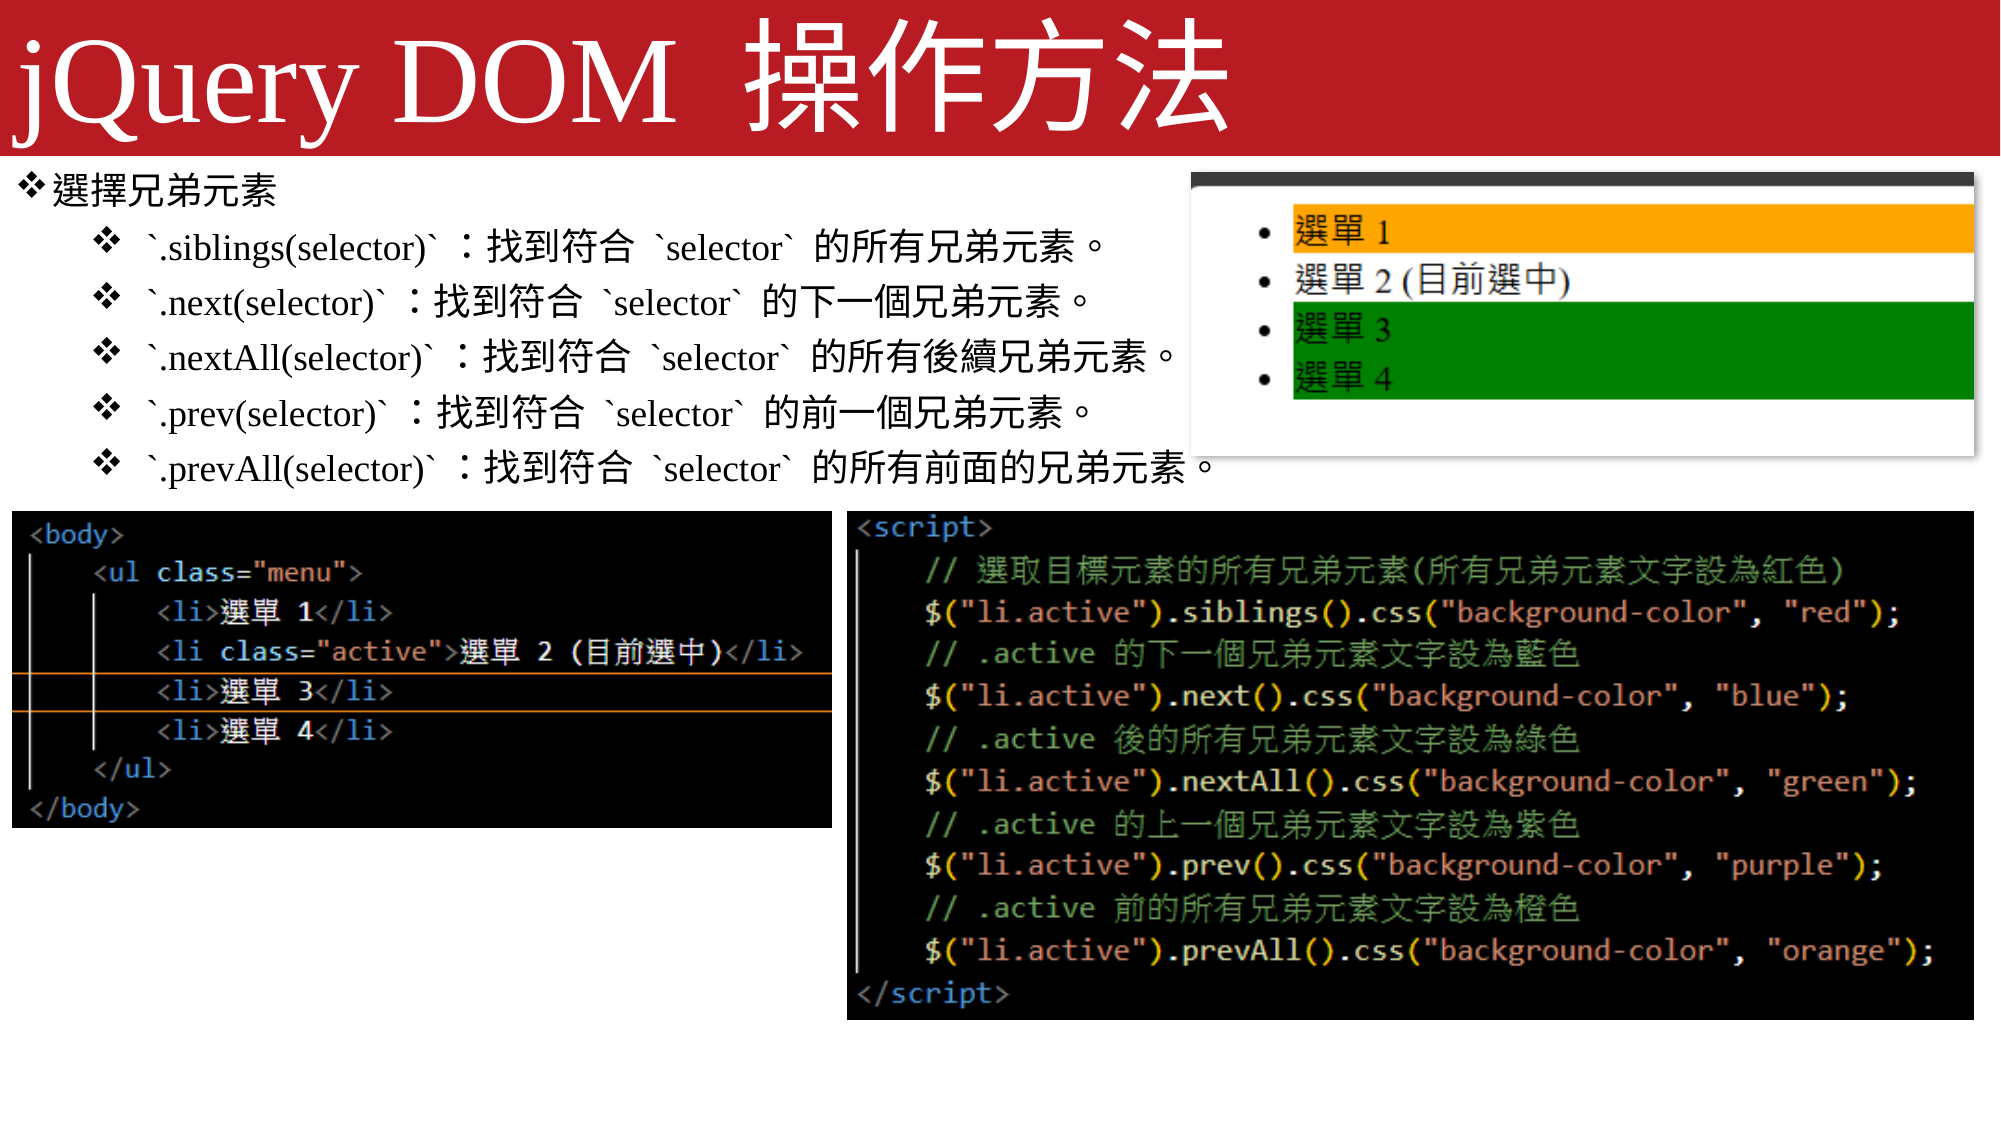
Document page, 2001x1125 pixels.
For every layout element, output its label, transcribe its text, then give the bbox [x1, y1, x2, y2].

picture [847, 511, 1974, 1020]
list 選擇兄弟元素 `.siblings(selector)`：找到符合 `selector` 的所有兄弟元素。 `.next(selector)`：找到符合 `selector` 的下一個兄弟元素。 `.nextAll(selector)`：找到符合 `selector` 的所有後續兄弟元素。 `.prev(selector)`：找到符合 `selector` 的前一個兄弟元素。 `.prevAll(selector)`：找到符合 `selector` 的所有前面的兄弟元素。 [0, 159, 1988, 987]
picture [1191, 172, 1974, 456]
title jQuery DOM 操作方法 [1, 0, 1727, 156]
picture [12, 511, 832, 828]
